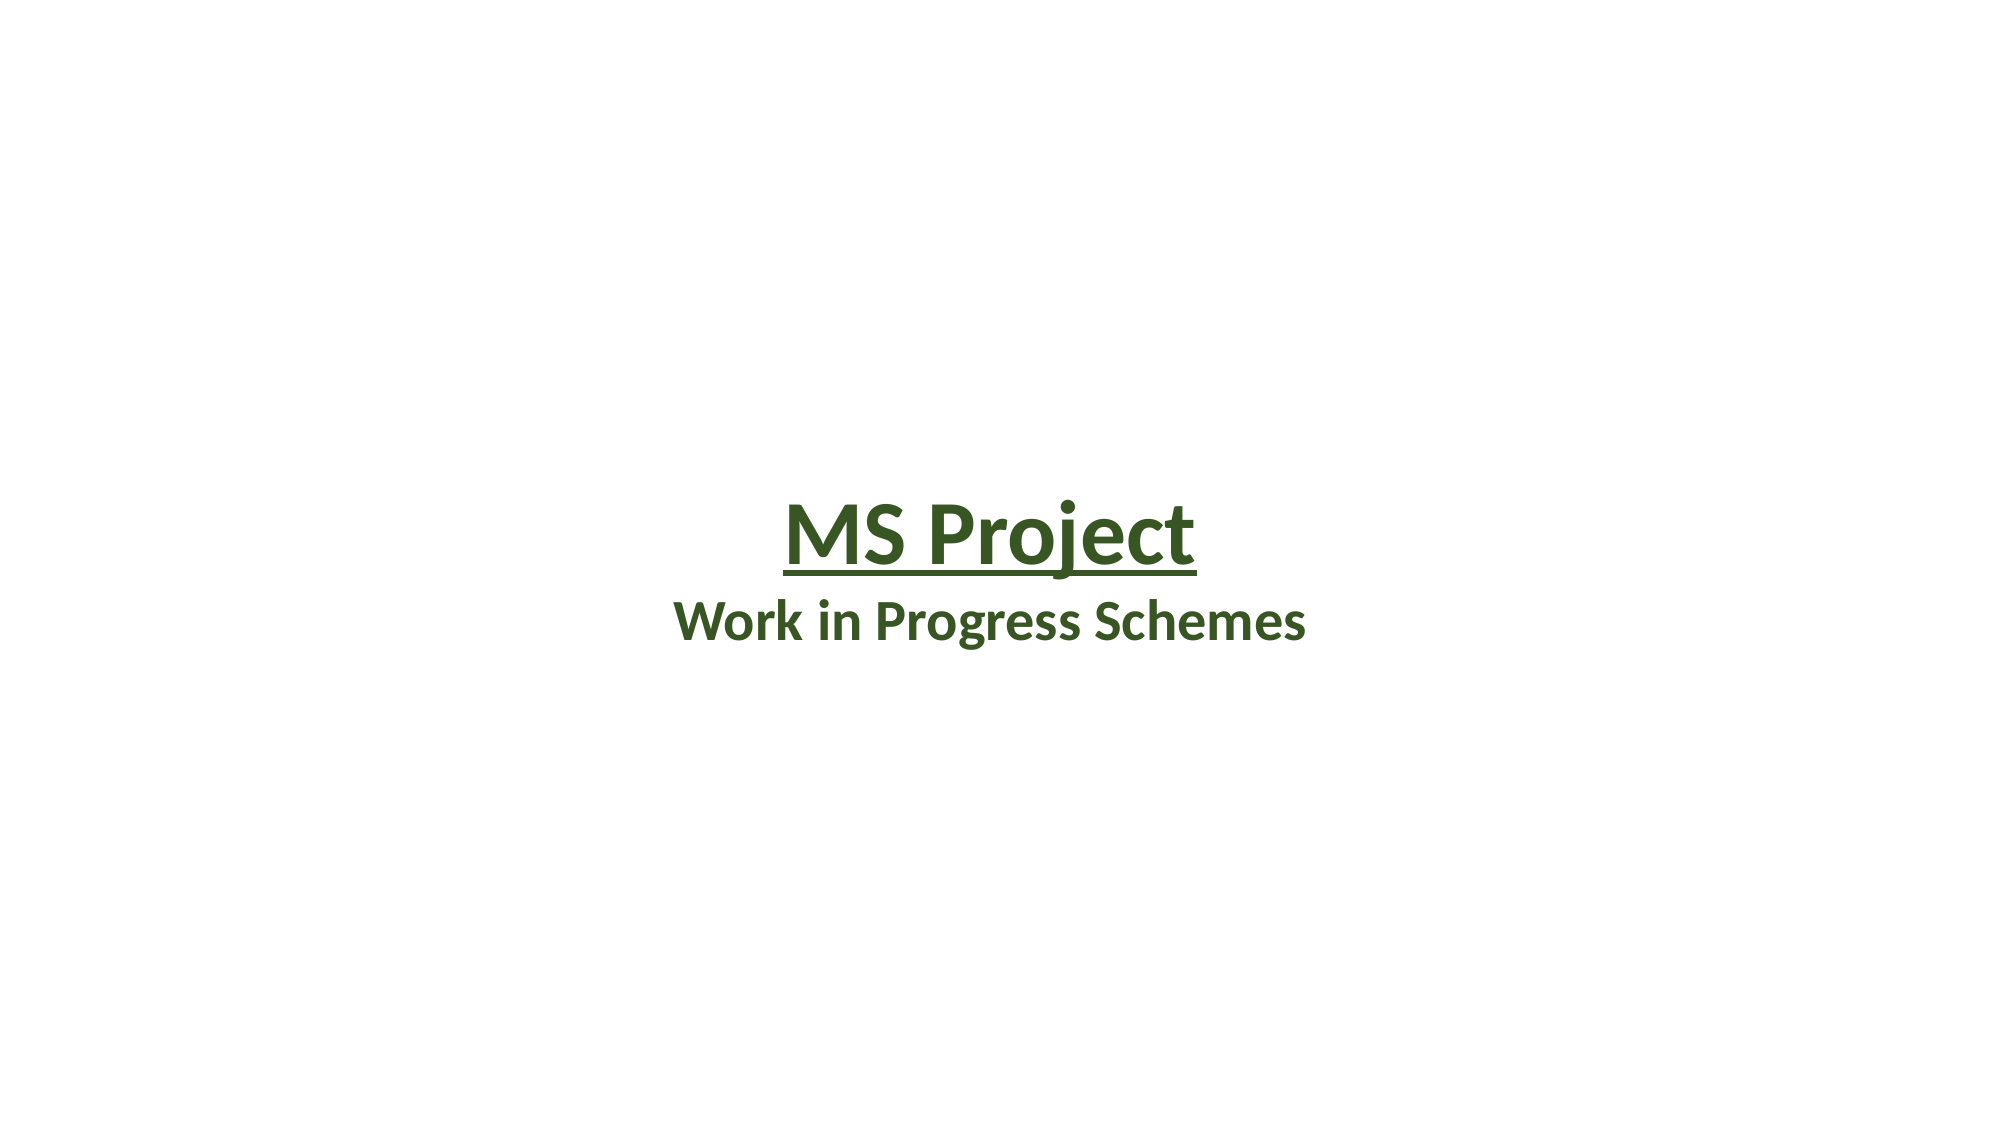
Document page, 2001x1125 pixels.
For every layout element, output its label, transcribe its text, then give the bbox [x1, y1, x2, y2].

text_box MS Project Work in Progress Schemes [436, 440, 1538, 684]
